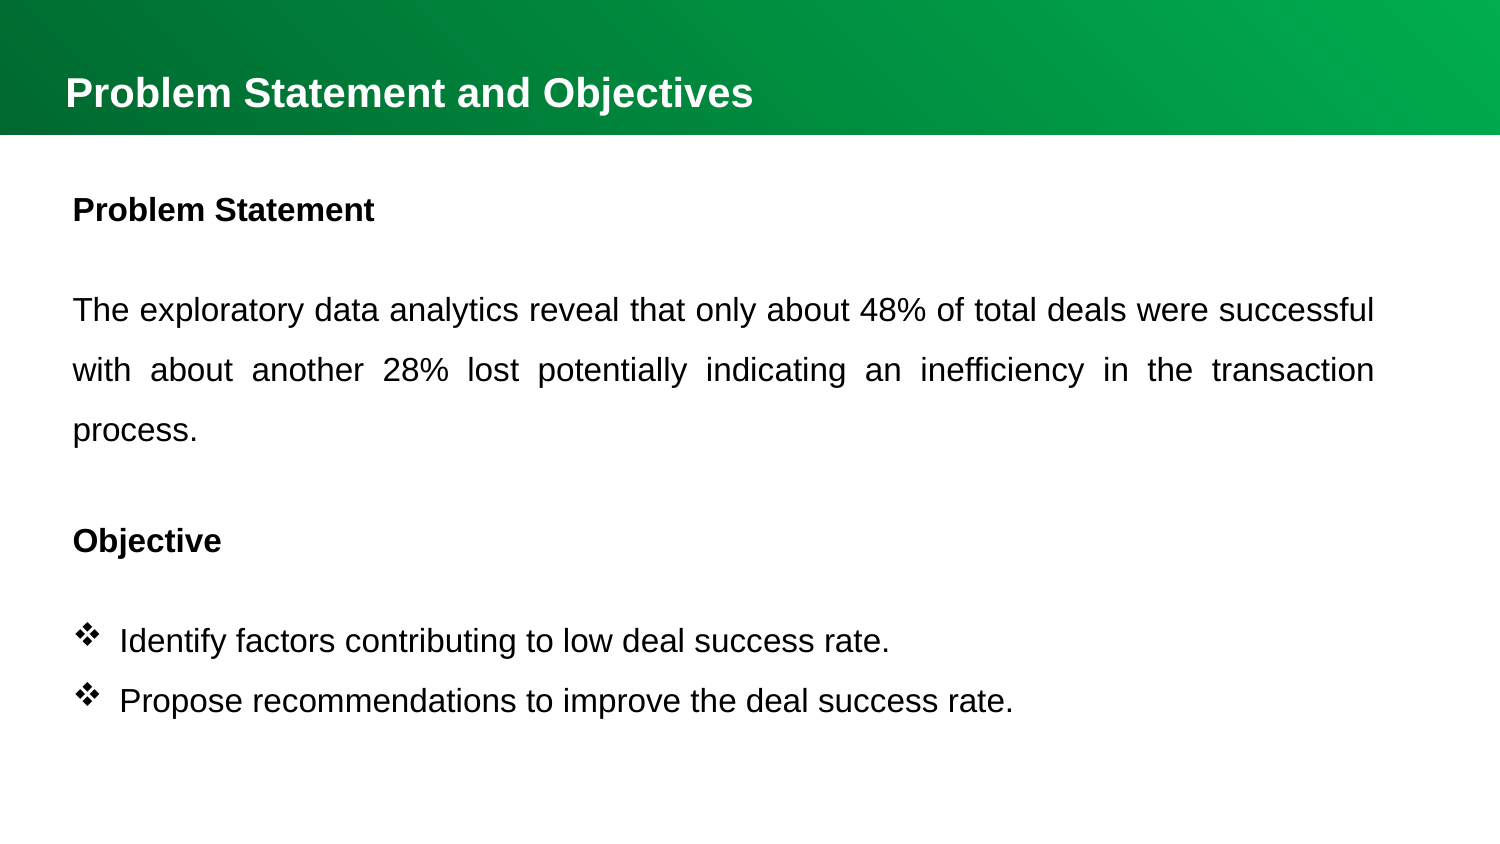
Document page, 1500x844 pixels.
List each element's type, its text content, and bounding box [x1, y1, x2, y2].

text_box Problem Statement The exploratory data analytics reveal that only about 48% of total deals were successful with about another 28% lost potentially indicating an inefficiency in the transaction process. [64, 181, 1385, 456]
text_box Objective Identify factors contributing to low deal success rate. Propose recommendations to improve the deal success rate. [64, 511, 1385, 727]
text_box Problem Statement and Objectives [33, 43, 1439, 131]
text_box [0, 0, 1500, 135]
